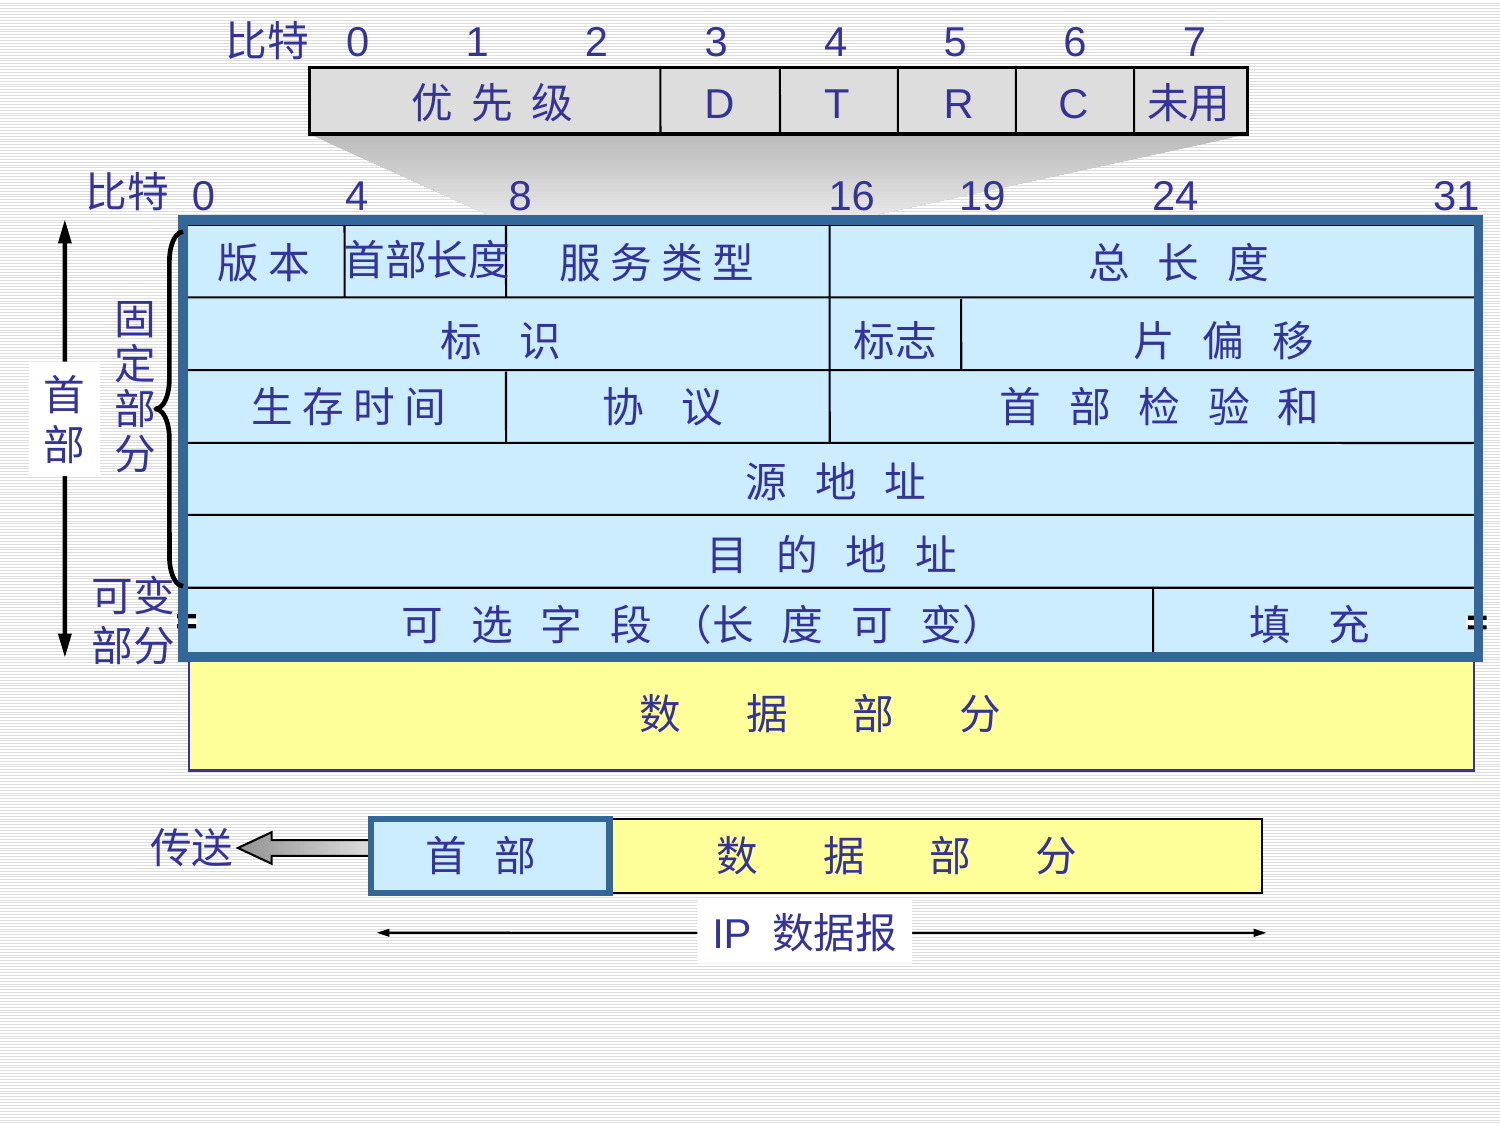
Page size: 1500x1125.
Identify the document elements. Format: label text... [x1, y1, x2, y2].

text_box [182, 219, 1479, 894]
text_box 8 [493, 161, 547, 215]
text_box [377, 928, 697, 937]
text_box 4 [809, 7, 863, 69]
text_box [1482, 616, 1488, 628]
text_box C [1043, 69, 1104, 134]
text_box 24 [1137, 161, 1214, 215]
text_box 2 [570, 7, 623, 72]
text_box 31 [1418, 161, 1495, 226]
text_box 0 [331, 7, 385, 72]
text_box 比特 [210, 7, 324, 72]
text_box 16 [813, 161, 890, 215]
text_box [311, 135, 1244, 215]
text_box 3 [689, 7, 743, 69]
text_box 未用 [1132, 69, 1246, 134]
text_box [155, 234, 177, 583]
text_box 传送 [135, 814, 177, 879]
text_box T [809, 69, 865, 134]
text_box 可变 部分 [76, 562, 177, 677]
text_box 优 先 级 [396, 69, 589, 134]
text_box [28, 219, 101, 658]
text_box IP 数据报 [697, 902, 913, 964]
text_box [309, 67, 1248, 135]
text_box 6 [1048, 7, 1102, 69]
text_box 0 [185, 161, 230, 215]
text_box 7 [1168, 7, 1222, 69]
text_box [913, 928, 1267, 937]
text_box 19 [944, 161, 1021, 215]
text_box R [928, 69, 989, 134]
text_box D [689, 69, 750, 134]
text_box 1 [450, 7, 504, 69]
text_box 5 [928, 7, 982, 69]
text_box 4 [330, 161, 384, 215]
text_box 固 定 部 分 [105, 290, 169, 486]
text_box 比特 [70, 158, 185, 224]
